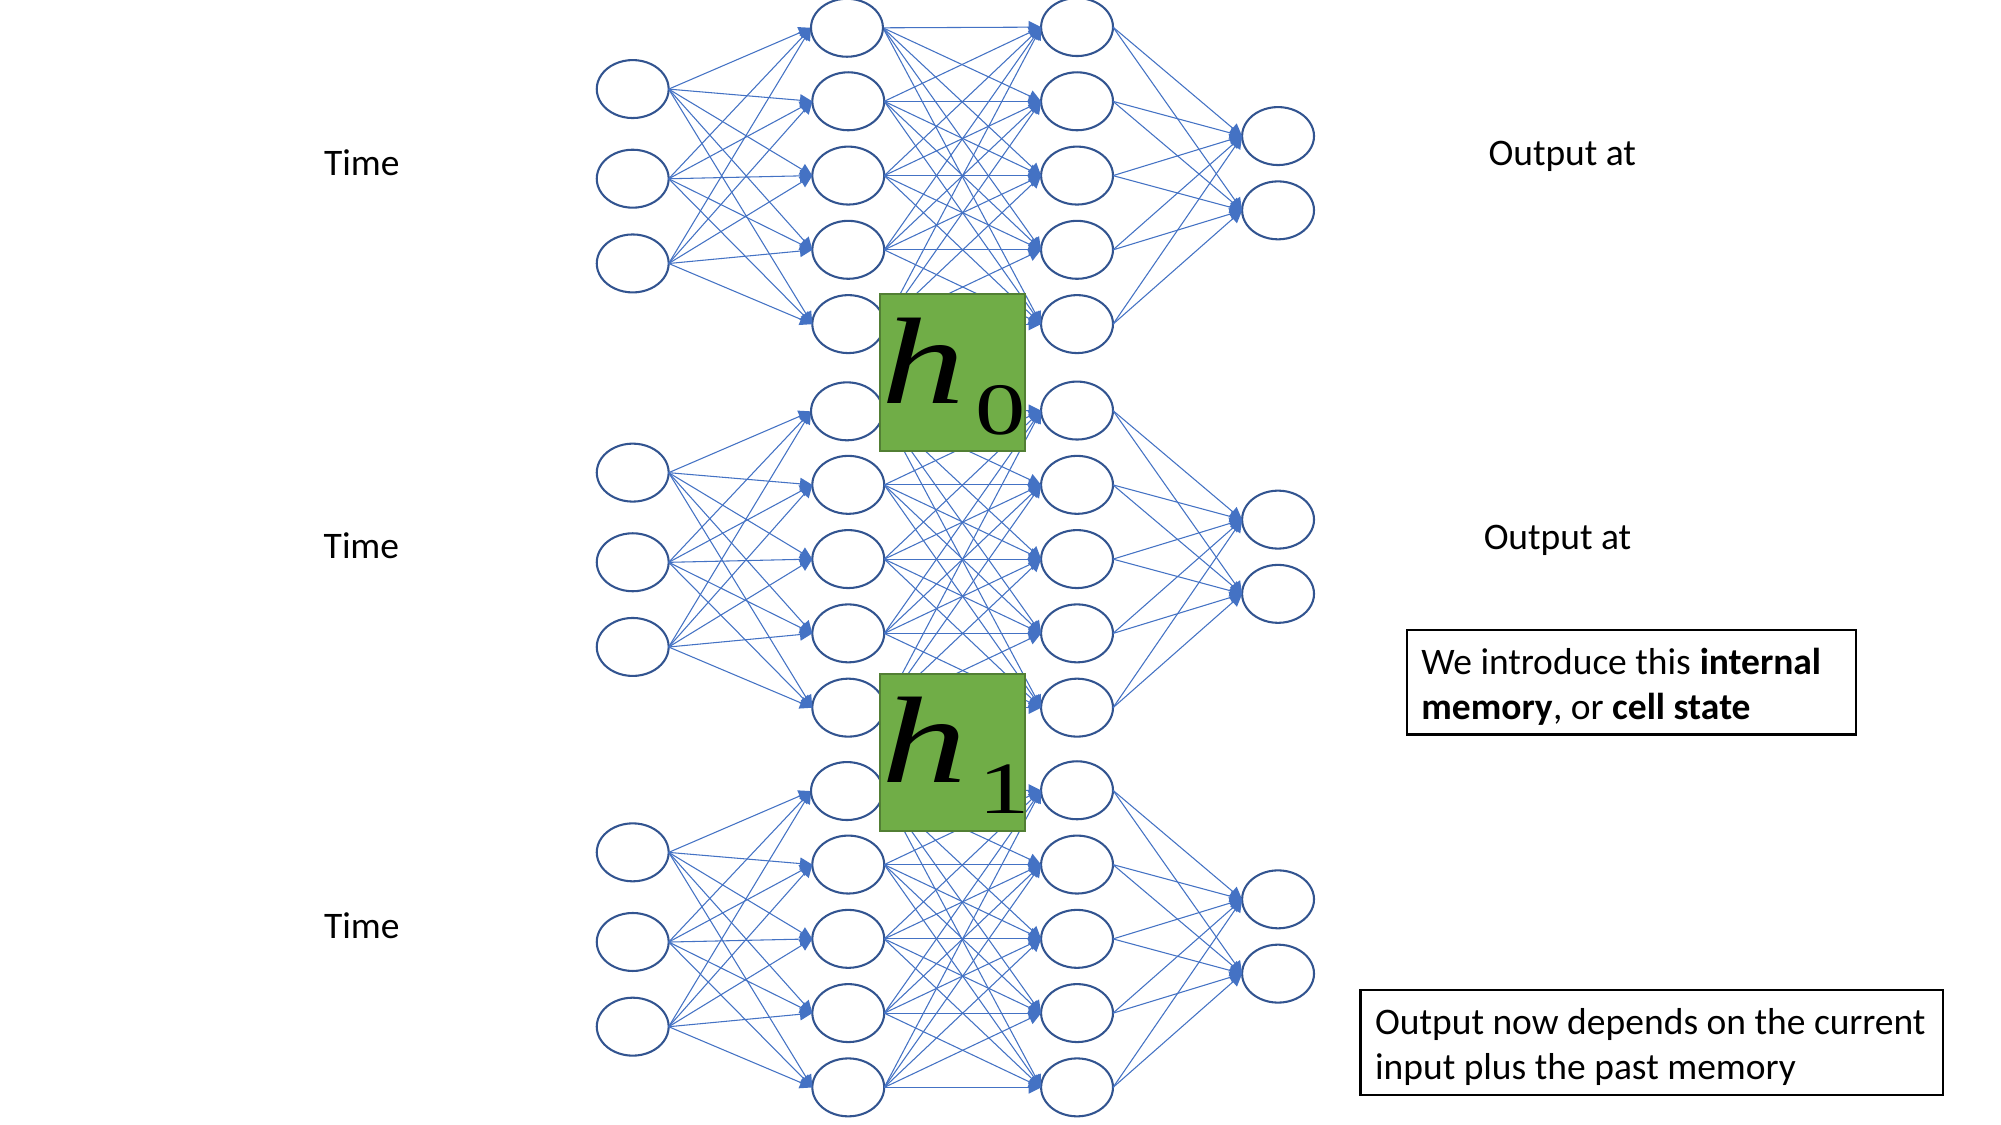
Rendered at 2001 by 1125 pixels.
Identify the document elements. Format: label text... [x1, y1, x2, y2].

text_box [596, 0, 1315, 354]
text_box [596, 381, 1315, 737]
text_box Output now depends on the current input plus the past memory [1359, 989, 1944, 1096]
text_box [596, 761, 1315, 1117]
